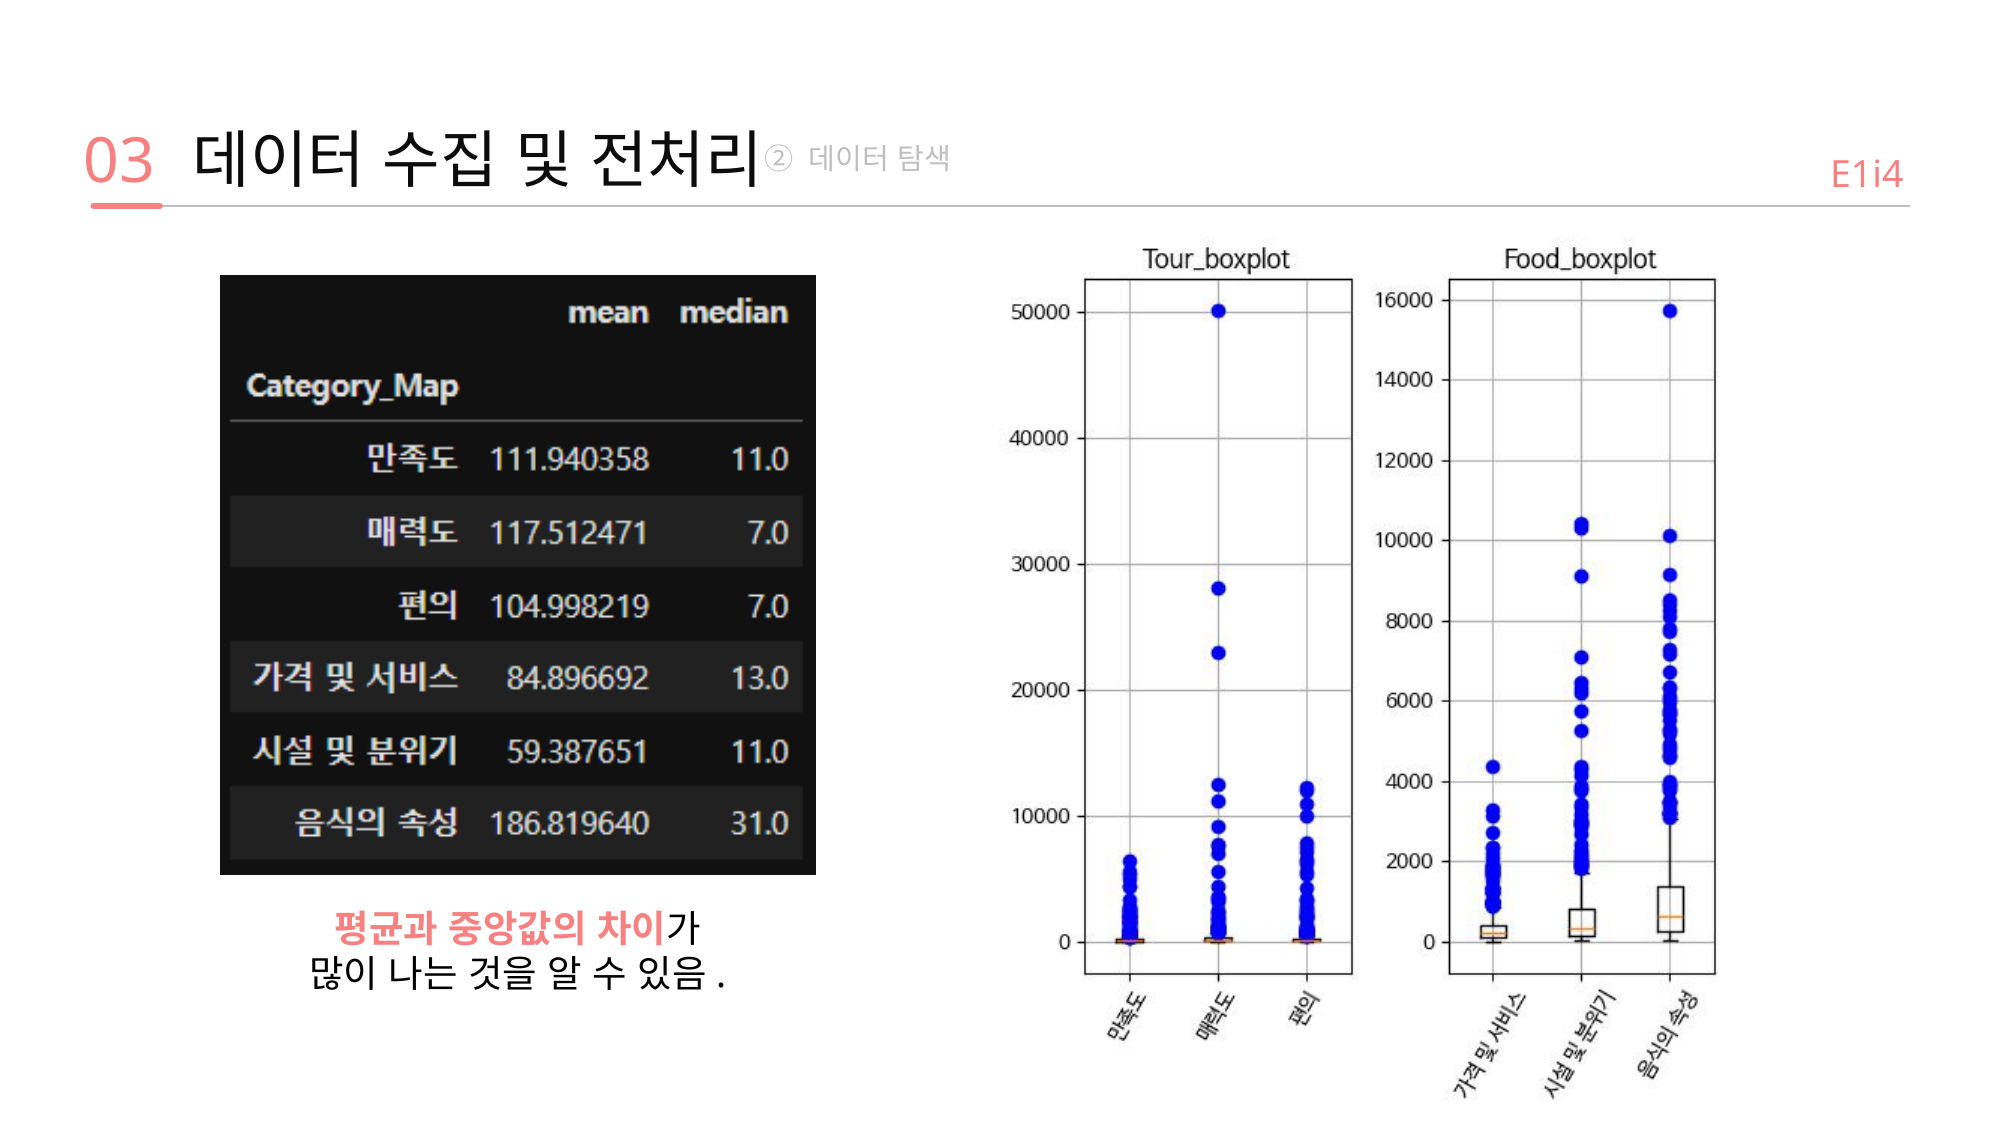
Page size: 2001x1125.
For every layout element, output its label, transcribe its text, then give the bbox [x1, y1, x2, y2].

picture [986, 224, 1738, 1125]
text_box E1i4 [1736, 150, 1904, 196]
text_box 평균과 중앙값의 차이가 많이 나는 것을 알 수 있음. [267, 889, 769, 1010]
text_box ② 데이터 탐색 [764, 140, 1222, 176]
picture [219, 275, 816, 876]
text_box 03 [83, 119, 172, 195]
text_box 데이터 수집 및 전처리 [192, 119, 843, 195]
